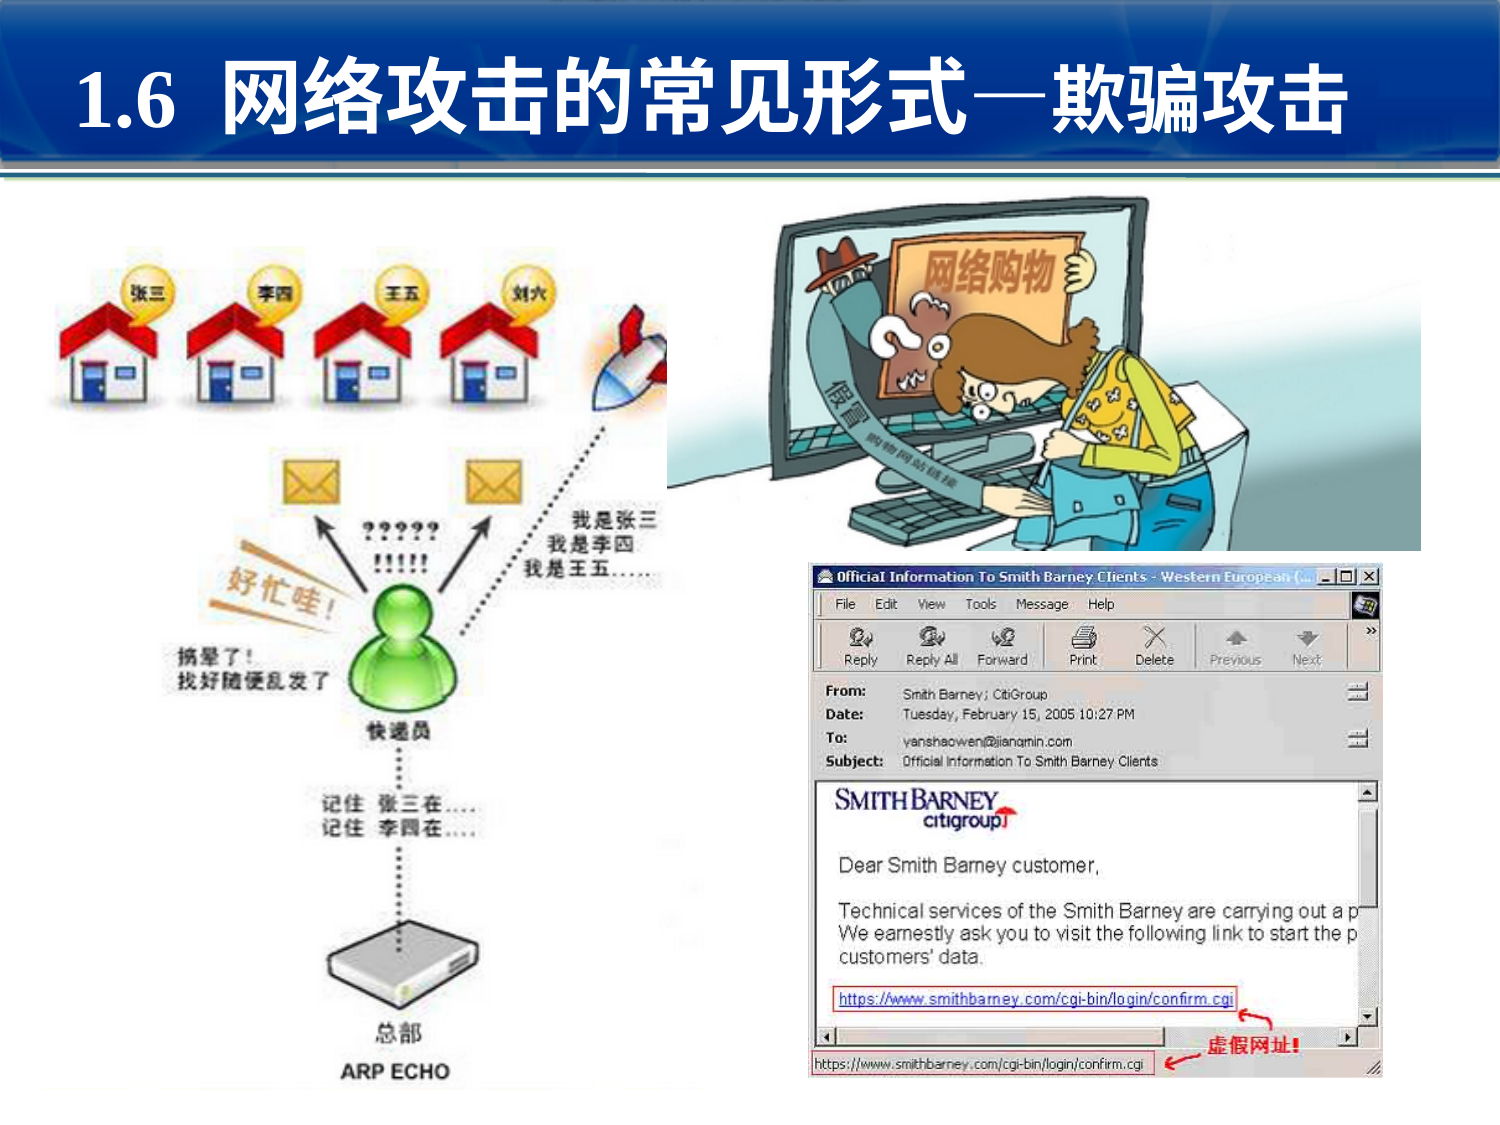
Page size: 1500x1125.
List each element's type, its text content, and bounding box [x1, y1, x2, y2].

text_box 1.6 网络攻击的常见形式—欺骗攻击 [0, 0, 1425, 188]
picture [0, 182, 1500, 1125]
